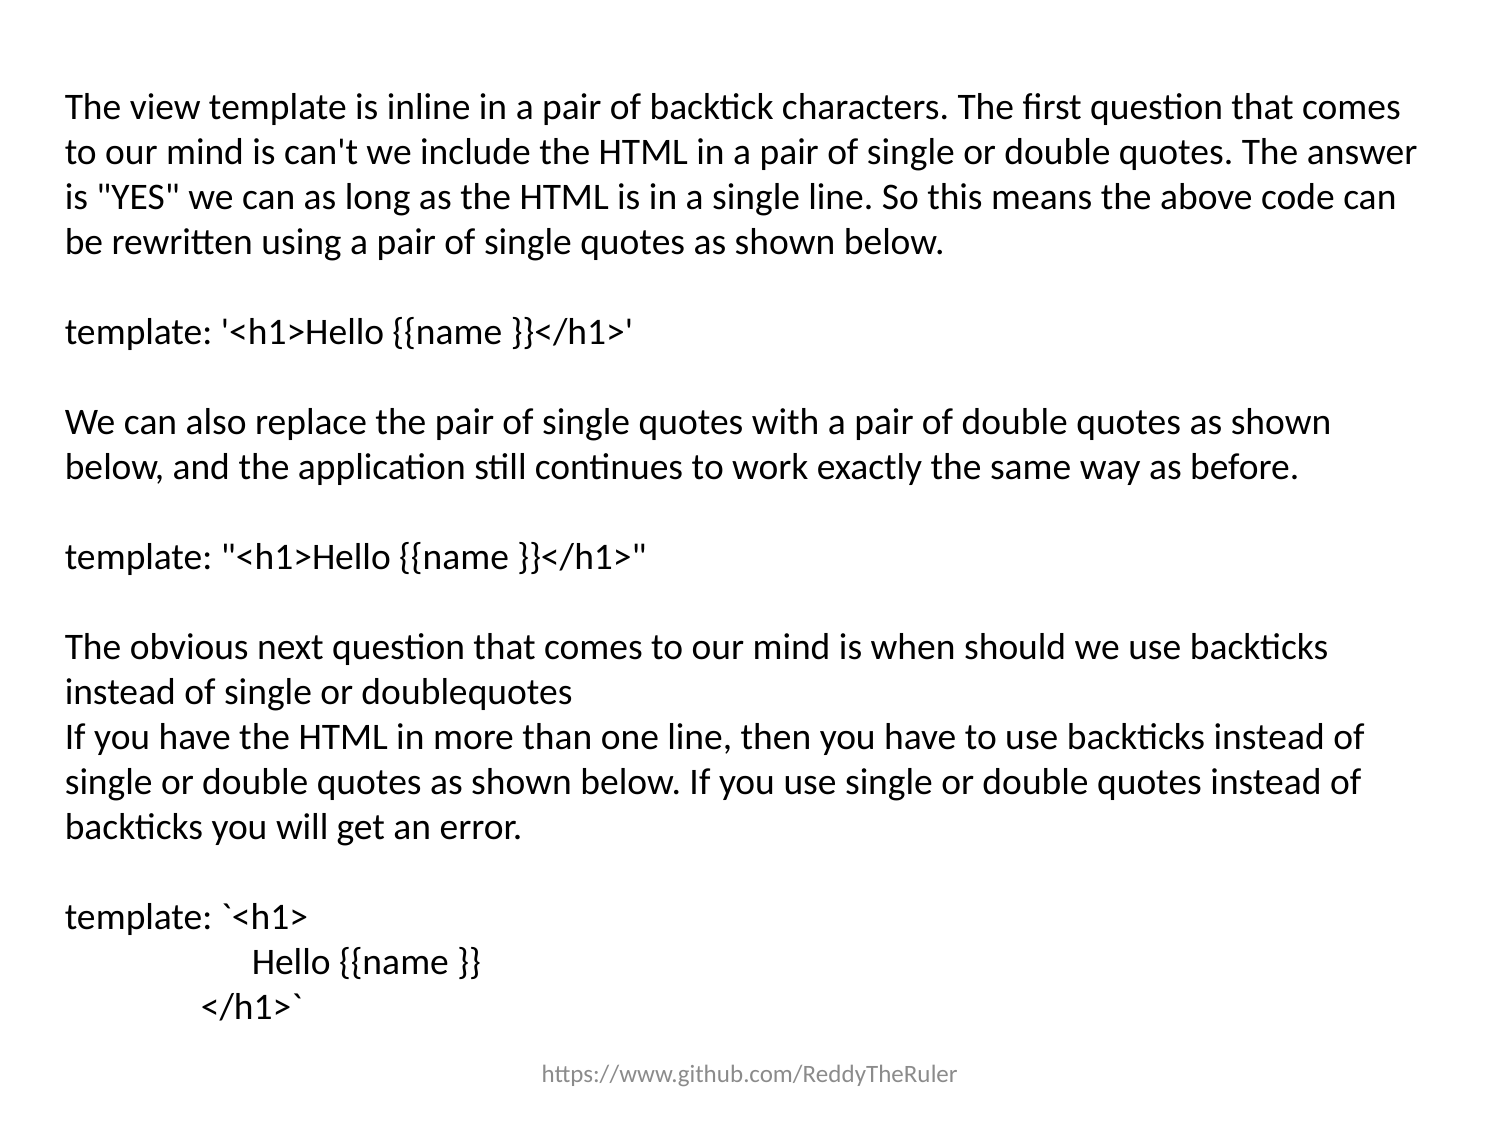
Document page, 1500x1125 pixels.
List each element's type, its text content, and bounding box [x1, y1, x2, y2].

footer https://www.github.com/ReddyTheRuler [512, 1042, 988, 1103]
text_box The view template is inline in a pair of backtick characters. The first question that comes to our mind is can't we include the HTML in a pair of single or double quotes. The answer is "YES" we can as long as the HTML is in a single line. So this means the above code can be rewritten using a pair of single quotes as shown below. template: '<h1>Hello {{name }}</h1>' We can also replace the pair of single quotes with a pair of double quotes as shown below, and the application still continues to work exactly the same way as before. template: "<h1>Hello {{name }}</h1>" The obvious next question that comes to our mind is when should we use backticks instead of single or doublequotes If you have the HTML in more than one line, then you have to use backticks instead of single or double quotes as shown below. If you use single or double quotes instead of backticks you will get an error. template: `<h1> Hello {{name }} </h1>` [50, 74, 1450, 1035]
